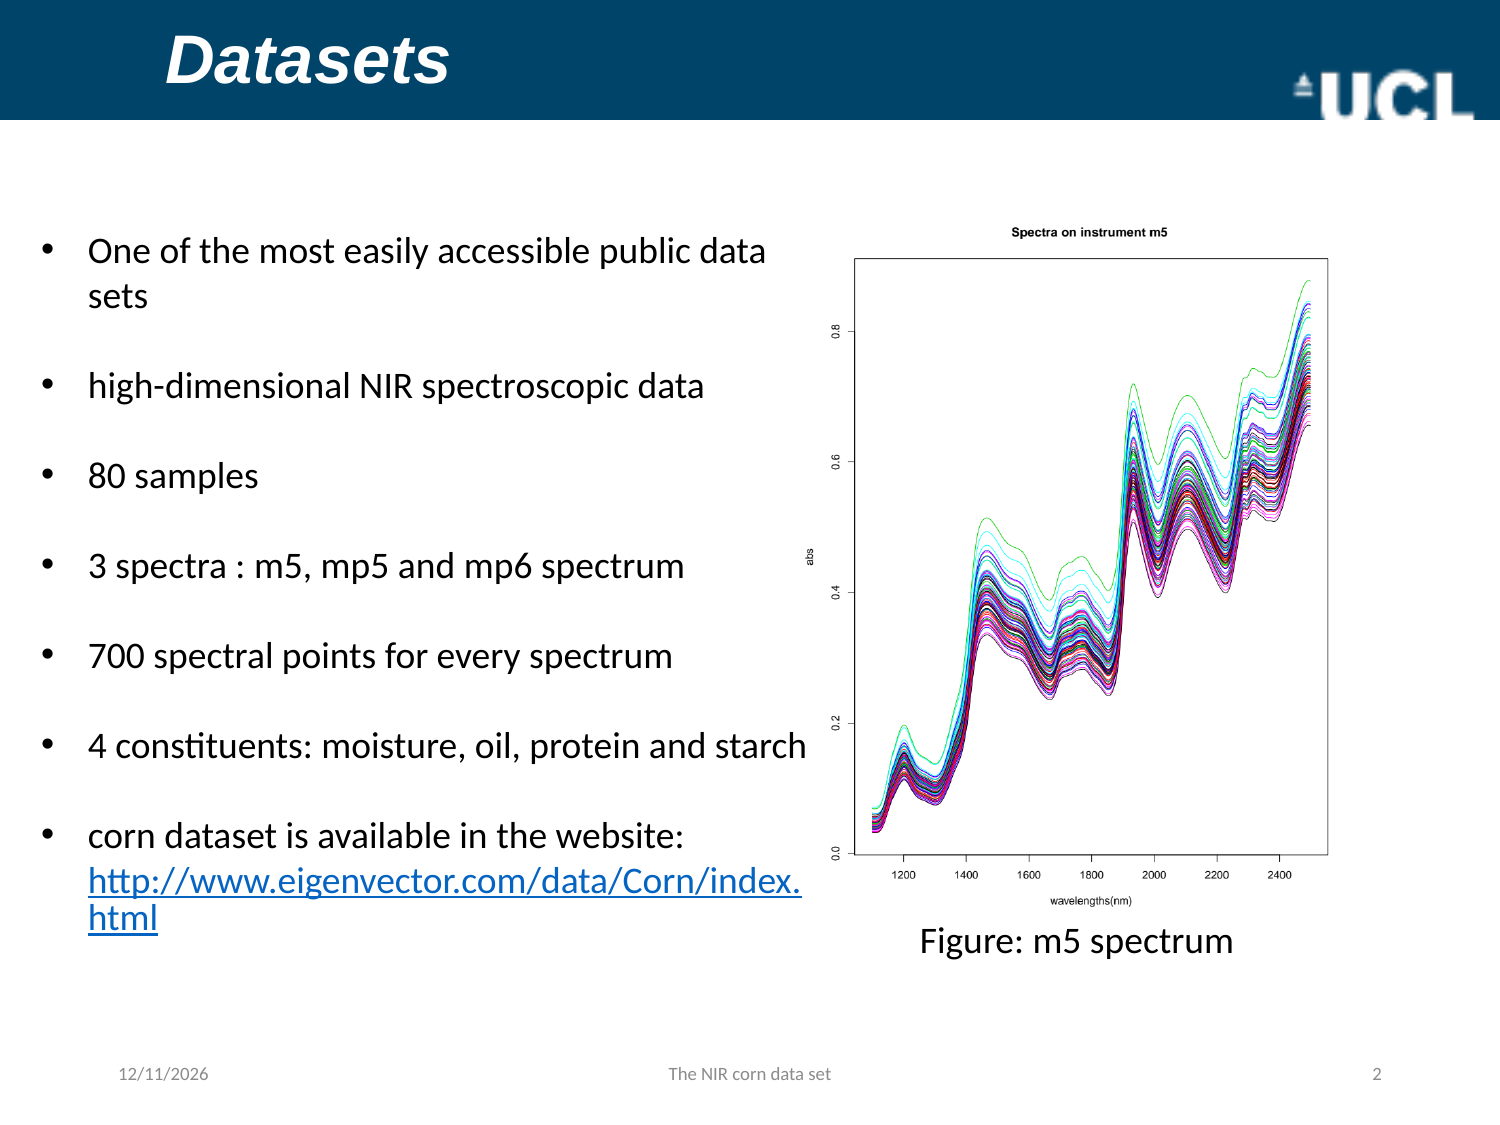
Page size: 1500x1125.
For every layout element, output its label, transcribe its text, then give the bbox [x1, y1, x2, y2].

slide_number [103, 1042, 441, 1103]
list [801, 205, 1354, 920]
text_box Figure: m5 spectrum [904, 920, 1250, 969]
title Datasets [0, 0, 1500, 124]
footer The NIR corn data set [496, 1042, 1004, 1103]
slide_number 2 [1059, 1042, 1397, 1103]
text_box One of the most easily accessible public data sets high-dimensional NIR spectroscopic data 80 samples 3 spectra : m5, mp5 and mp6 spectrum 700 spectral points for every spectrum 4 constituents: moisture, oil, protein and starch corn dataset is available in the website: http://www.eigenvector.com/data/Corn/index.html [26, 218, 834, 954]
